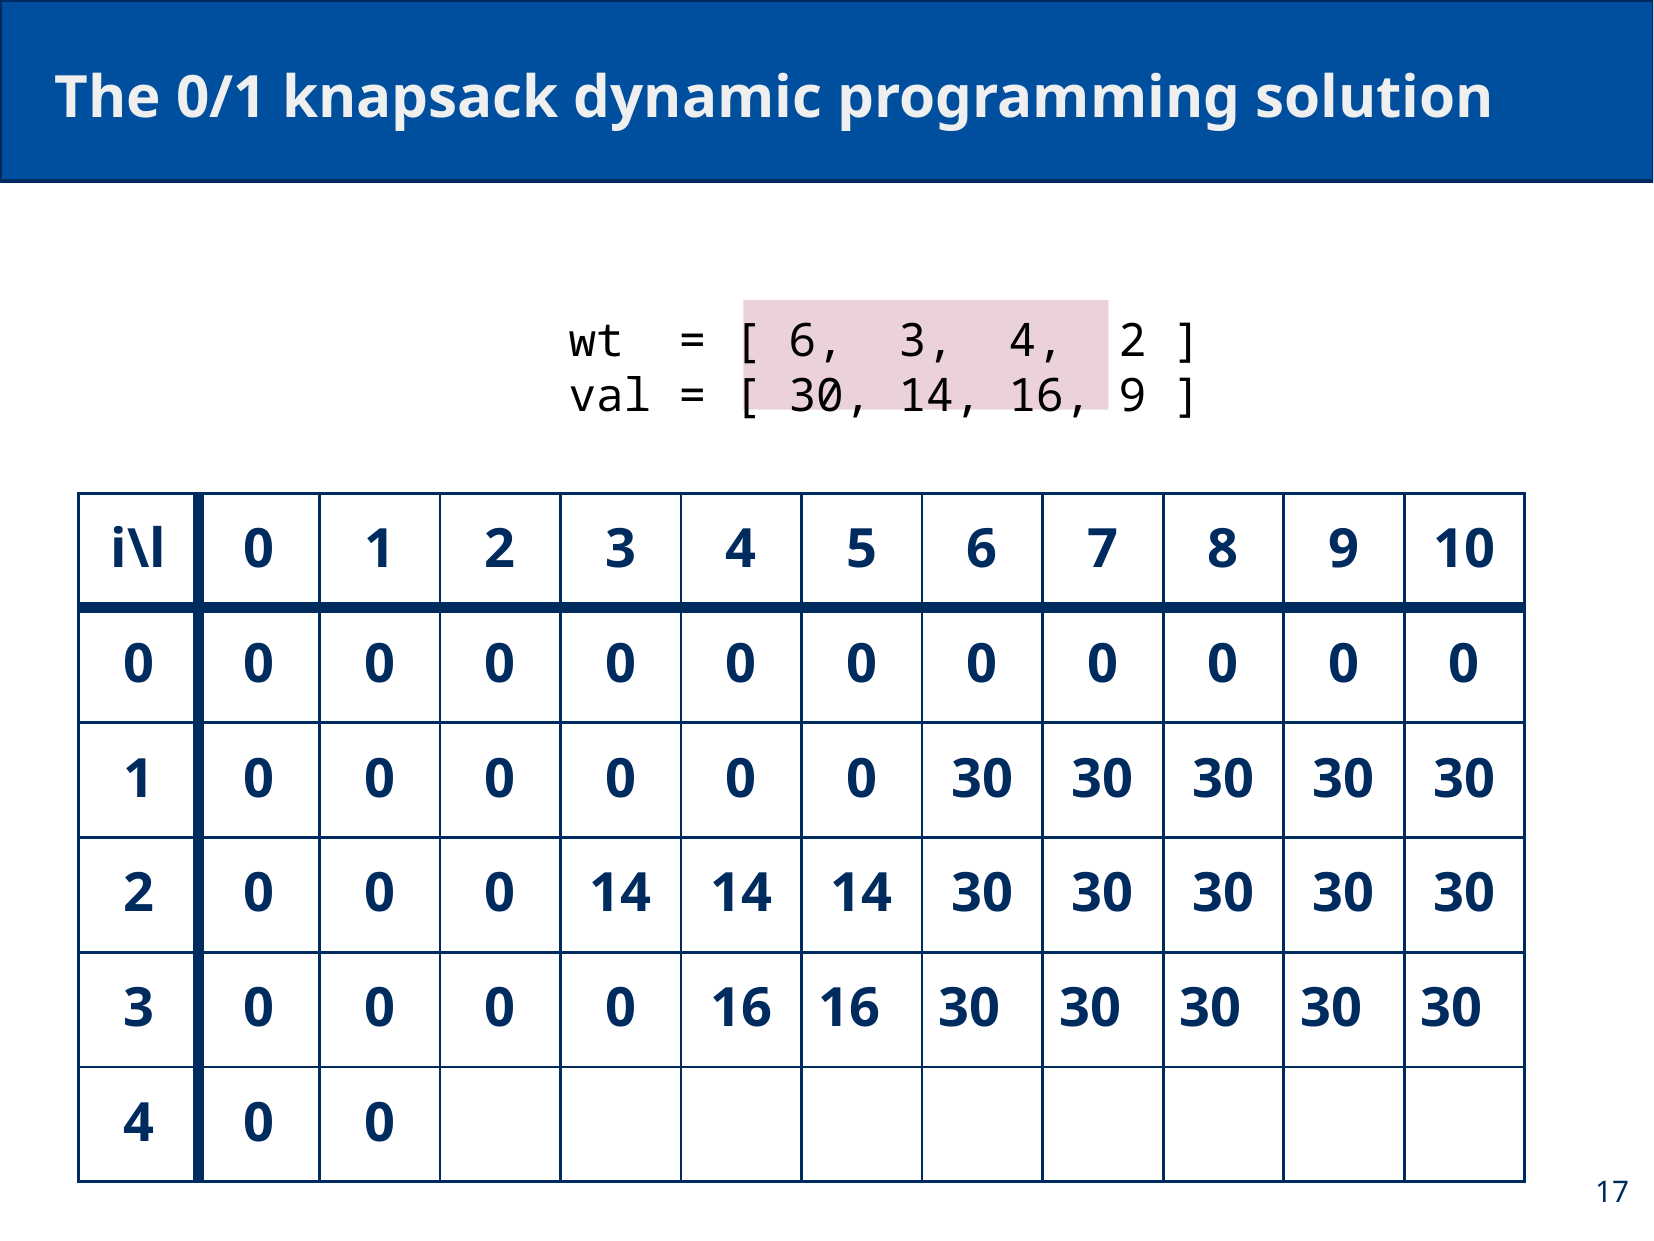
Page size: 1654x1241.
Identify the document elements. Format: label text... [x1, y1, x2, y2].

table_cell 0 [321, 1068, 439, 1180]
table_cell 0 [1165, 613, 1282, 721]
title The 0/1 knapsack dynamic programming solution [38, 36, 1654, 146]
table_cell 30 [1285, 724, 1403, 836]
table_cell [1285, 1068, 1403, 1180]
table_cell 0 [321, 613, 439, 721]
table_header i\l [80, 495, 193, 602]
table_cell 0 [204, 954, 318, 1066]
table_cell [1165, 1068, 1282, 1180]
table_cell 0 [321, 724, 439, 836]
table_cell 0 [204, 839, 318, 951]
table_cell 0 [803, 613, 921, 721]
table_header 8 [1165, 495, 1282, 602]
table_cell 14 [562, 839, 680, 951]
table_cell 0 [923, 613, 1041, 721]
table_cell 2 [80, 839, 193, 951]
table_cell 0 [441, 724, 559, 836]
table_cell 30 [1044, 839, 1162, 951]
table_cell 30 [1044, 954, 1162, 1066]
table_header 3 [562, 495, 680, 602]
table_cell 30 [1285, 839, 1403, 951]
table_cell 0 [321, 839, 439, 951]
table_cell 16 [682, 954, 800, 1066]
table_header 10 [1406, 495, 1523, 602]
table_cell 0 [1044, 613, 1162, 721]
table_cell 0 [562, 954, 680, 1066]
table_cell 3 [80, 954, 193, 1066]
table_header 4 [682, 495, 800, 602]
table_cell [1044, 1068, 1162, 1180]
table_cell 0 [80, 613, 193, 721]
table_cell 0 [682, 724, 800, 836]
table_cell 0 [204, 1068, 318, 1180]
table_cell 0 [441, 954, 559, 1066]
table_cell 1 [80, 724, 193, 836]
table_cell 0 [682, 613, 800, 721]
table_cell 30 [923, 724, 1041, 836]
table_cell 16 [803, 954, 921, 1066]
text_box wt = [ 6, 3, 4, 2 ] val = [ 30, 14, 16, 9 ] [551, 238, 1218, 471]
table_cell 30 [923, 839, 1041, 951]
table_cell 0 [1406, 613, 1523, 721]
table_cell 0 [441, 613, 559, 721]
table_cell [682, 1068, 800, 1180]
table_header 2 [441, 495, 559, 602]
table_cell 14 [682, 839, 800, 951]
table_cell 14 [803, 839, 921, 951]
table_cell 0 [204, 724, 318, 836]
table_cell 0 [204, 613, 318, 721]
table_cell 30 [1165, 839, 1282, 951]
table_header 1 [321, 495, 439, 602]
table_cell 0 [562, 613, 680, 721]
slide_number 17 [1546, 1145, 1647, 1241]
table_cell [441, 1068, 559, 1180]
table_cell [803, 1068, 921, 1180]
table_cell 0 [562, 724, 680, 836]
table_header 0 [204, 495, 318, 602]
table_cell 30 [1044, 724, 1162, 836]
table_cell 30 [1285, 954, 1403, 1066]
table_cell 30 [1406, 724, 1523, 836]
table_header 5 [803, 495, 921, 602]
table_header 9 [1285, 495, 1403, 602]
table_cell [923, 1068, 1041, 1180]
table_cell [562, 1068, 680, 1180]
table_cell 0 [1285, 613, 1403, 721]
table_cell 30 [923, 954, 1041, 1066]
table_cell 0 [441, 839, 559, 951]
table_cell 30 [1406, 954, 1523, 1066]
table_header 7 [1044, 495, 1162, 602]
table_cell 4 [80, 1068, 193, 1180]
table_cell 0 [803, 724, 921, 836]
table_cell 30 [1165, 954, 1282, 1066]
table_cell 30 [1165, 724, 1282, 836]
table_cell 0 [321, 954, 439, 1066]
table_header 6 [923, 495, 1041, 602]
table_cell 30 [1406, 839, 1523, 951]
table_cell [1406, 1068, 1523, 1180]
